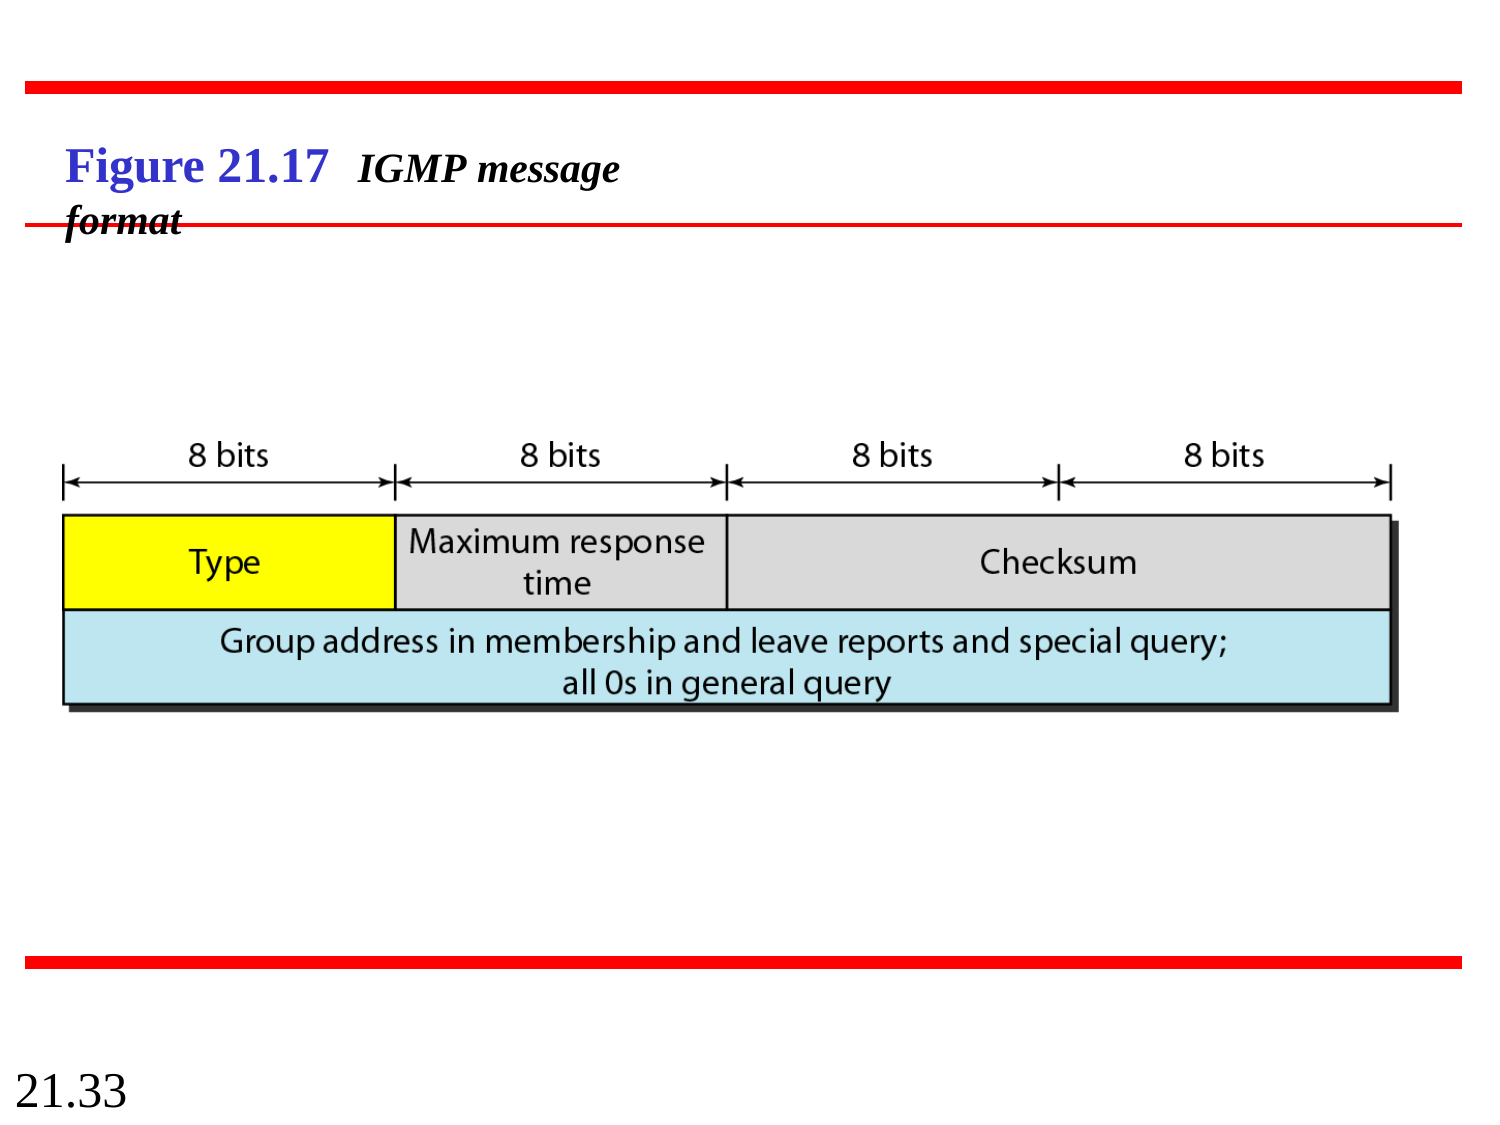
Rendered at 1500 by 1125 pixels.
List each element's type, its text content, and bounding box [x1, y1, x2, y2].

slide_number 21.33 [12, 1060, 134, 1125]
picture [62, 441, 1399, 713]
title Figure 21.17 IGMP message format [63, 130, 746, 321]
